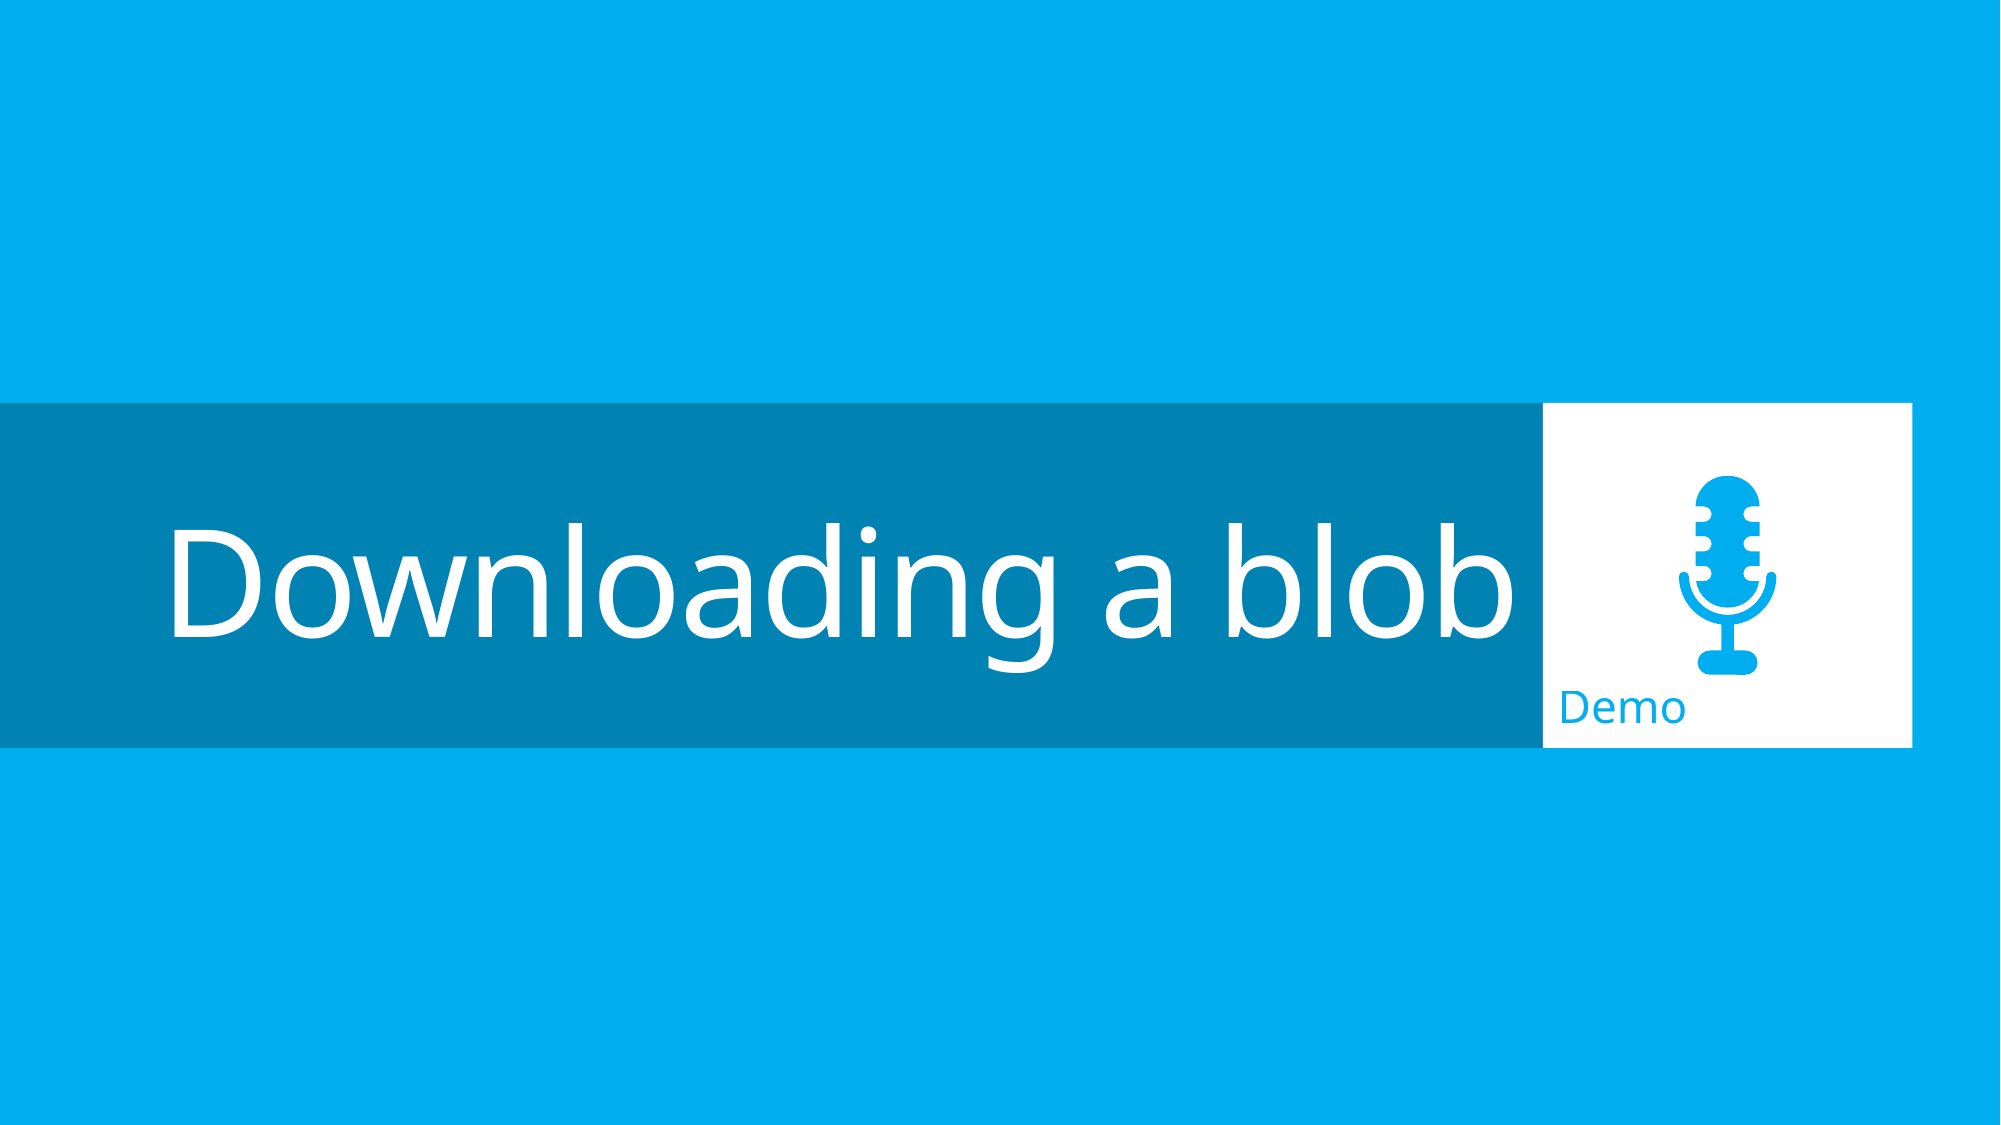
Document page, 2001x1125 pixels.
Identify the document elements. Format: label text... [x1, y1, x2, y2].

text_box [1542, 237, 2000, 914]
title Downloading a blob [160, 505, 1542, 670]
text_box [0, 402, 1542, 749]
